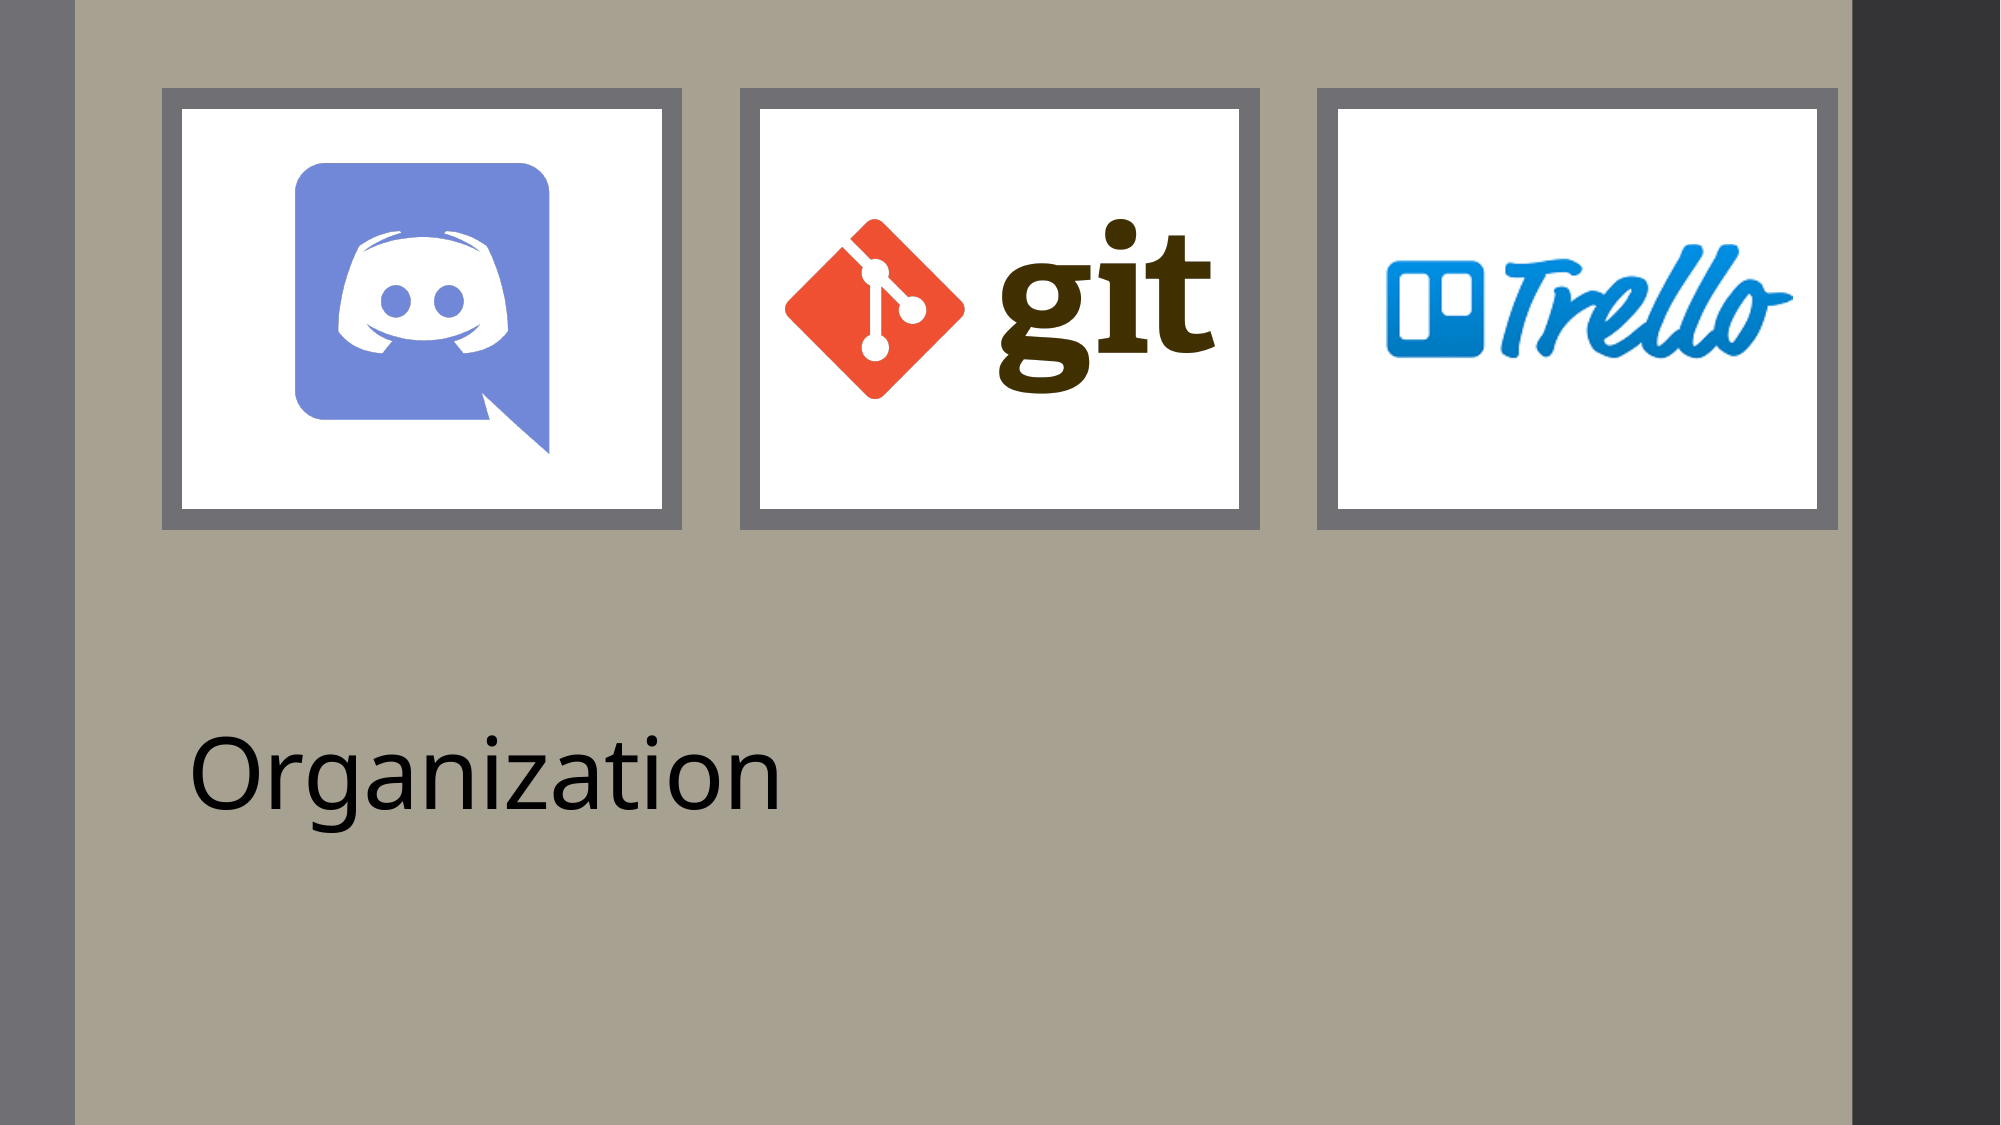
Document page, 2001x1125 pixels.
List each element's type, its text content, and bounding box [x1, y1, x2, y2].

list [244, 134, 600, 483]
picture [785, 219, 1215, 400]
text_box [1327, 98, 1829, 521]
text_box [171, 97, 673, 520]
title Organization [172, 574, 1801, 838]
text_box [0, 0, 76, 1125]
picture [1363, 243, 1793, 375]
text_box [749, 98, 1251, 521]
